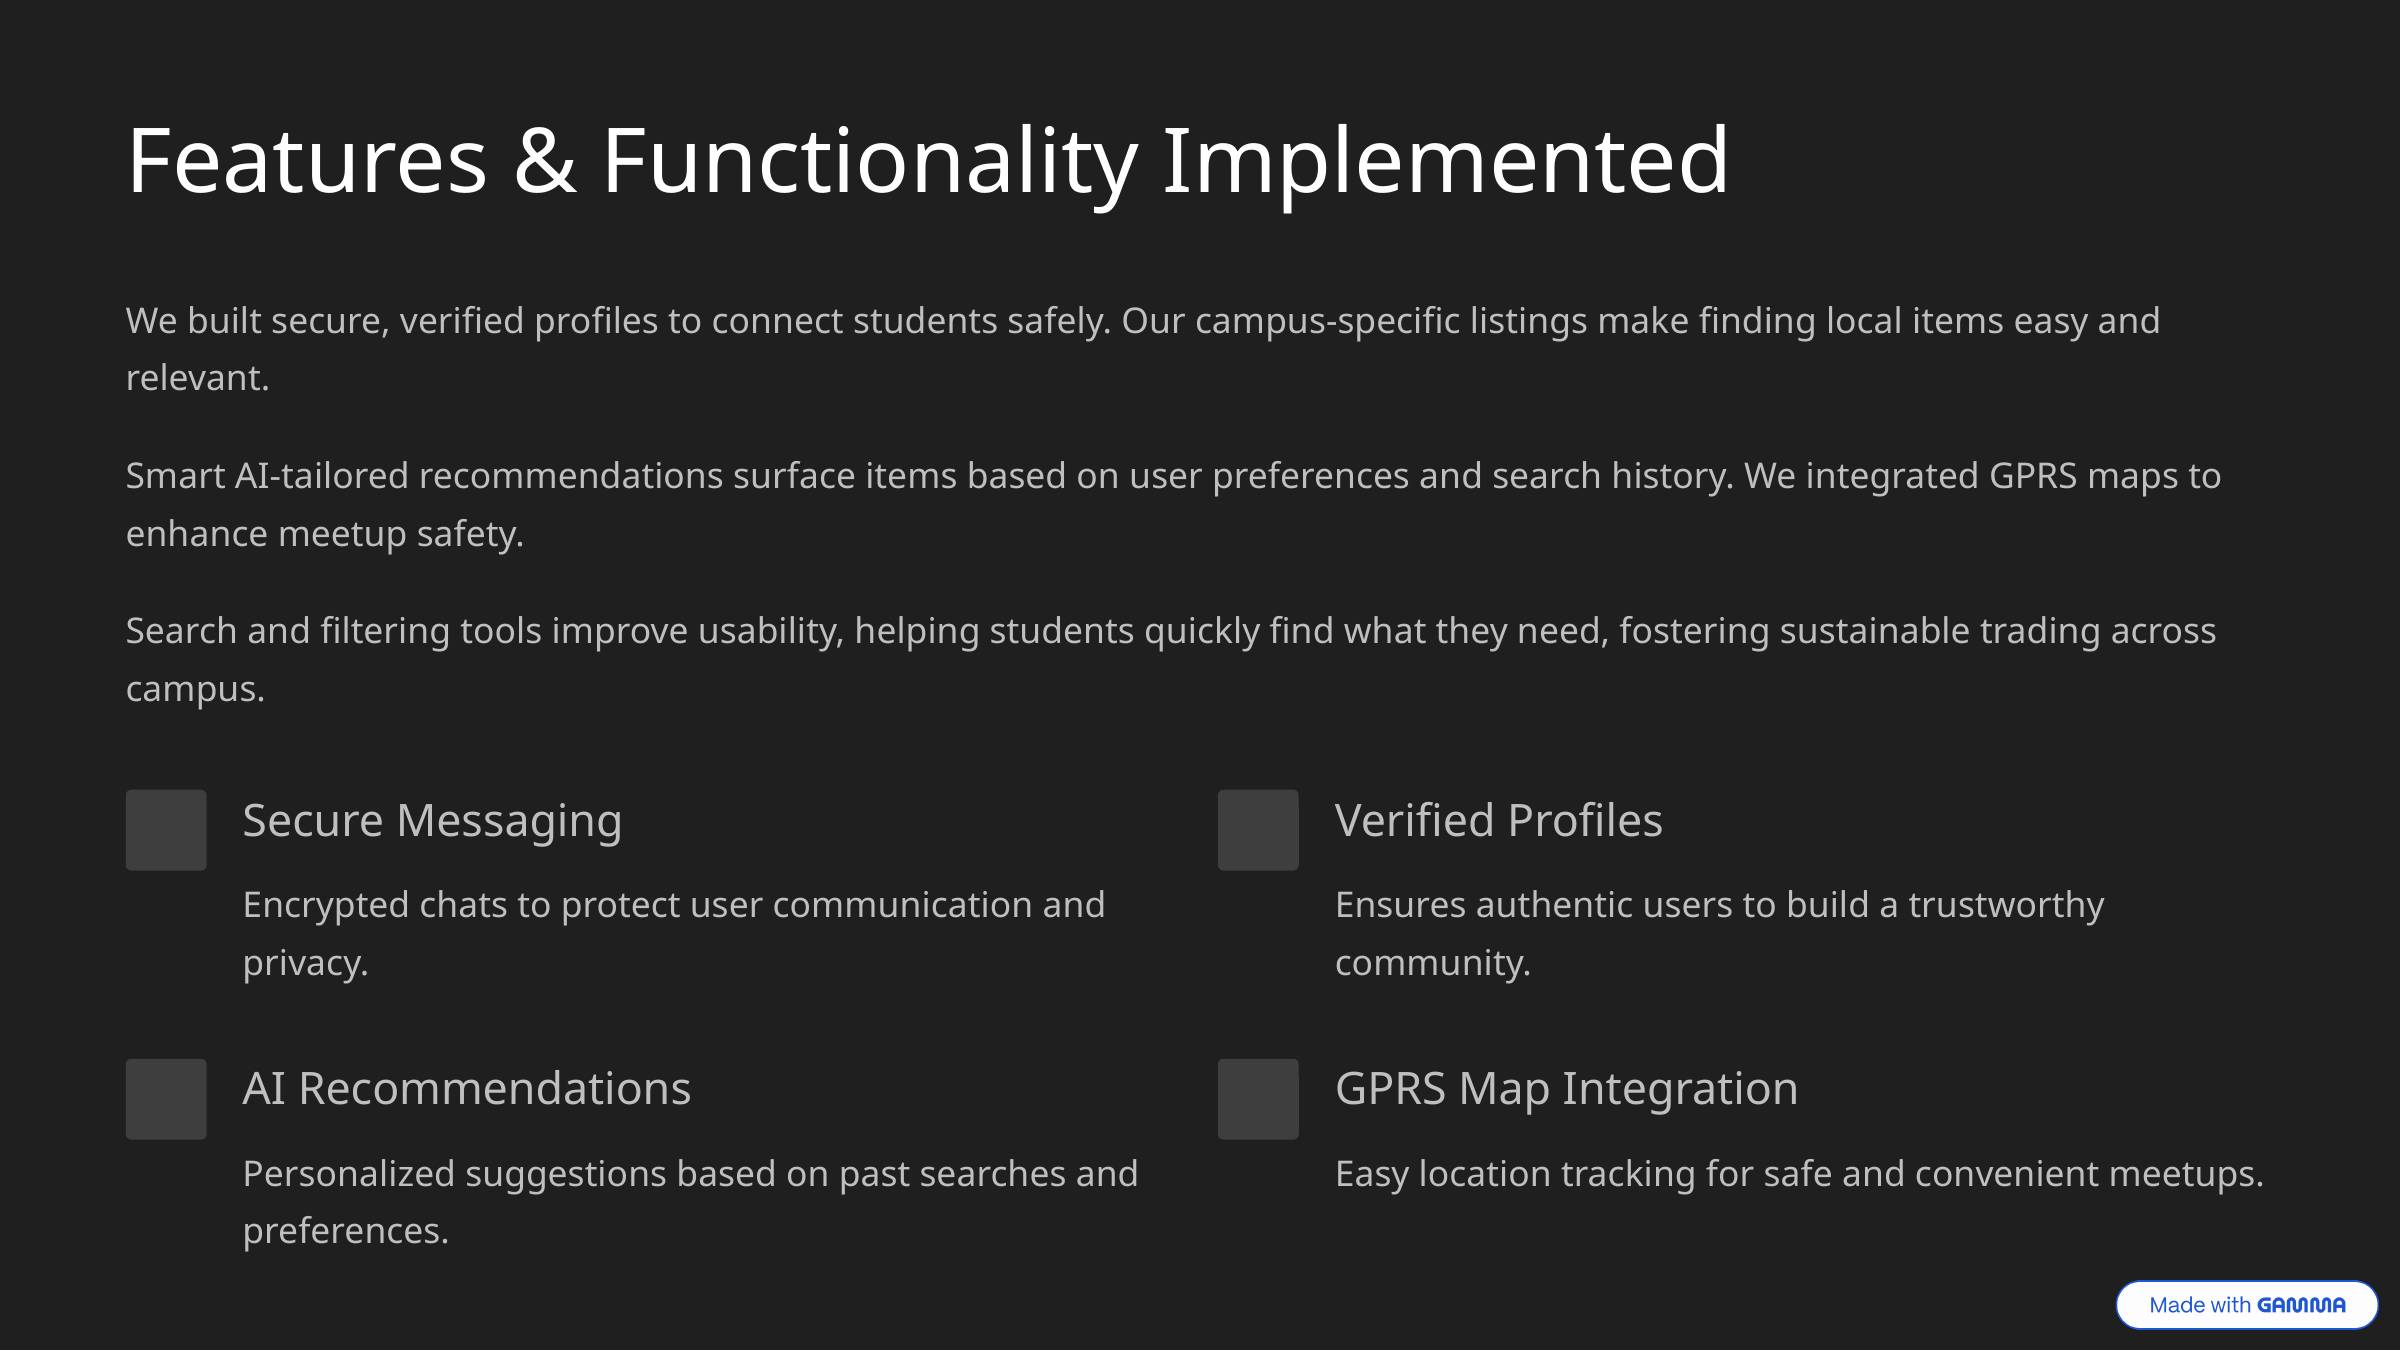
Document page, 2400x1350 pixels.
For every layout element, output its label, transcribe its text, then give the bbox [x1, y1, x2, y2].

text_box We built secure, verified profiles to connect students safely. Our campus-specific listings make finding local items easy and relevant. [125, 283, 2275, 398]
text_box Verified Profiles [1334, 789, 1784, 846]
text_box AI Recommendations [242, 1058, 692, 1115]
text_box Ensures authentic users to build a trustworthy community. [1334, 867, 2275, 983]
text_box Features & Functionality Implemented [125, 98, 1723, 212]
text_box [125, 789, 207, 871]
text_box [125, 1058, 207, 1140]
picture [2106, 1271, 2389, 1339]
text_box Encrypted chats to protect user communication and privacy. [242, 867, 1182, 983]
text_box Secure Messaging [242, 789, 692, 846]
text_box GPRS Map Integration [1334, 1058, 1797, 1115]
text_box [1217, 1058, 1299, 1140]
text_box Search and filtering tools improve usability, helping students quickly find what they need, fostering sustainable trading across campus. [125, 593, 2275, 709]
text_box [1217, 789, 1299, 871]
text_box Easy location tracking for safe and convenient meetups. [1334, 1136, 2275, 1194]
text_box Smart AI-tailored recommendations surface items based on user preferences and search history. We integrated GPRS maps to enhance meetup safety. [125, 438, 2275, 554]
text_box Personalized suggestions based on past searches and preferences. [242, 1136, 1182, 1252]
